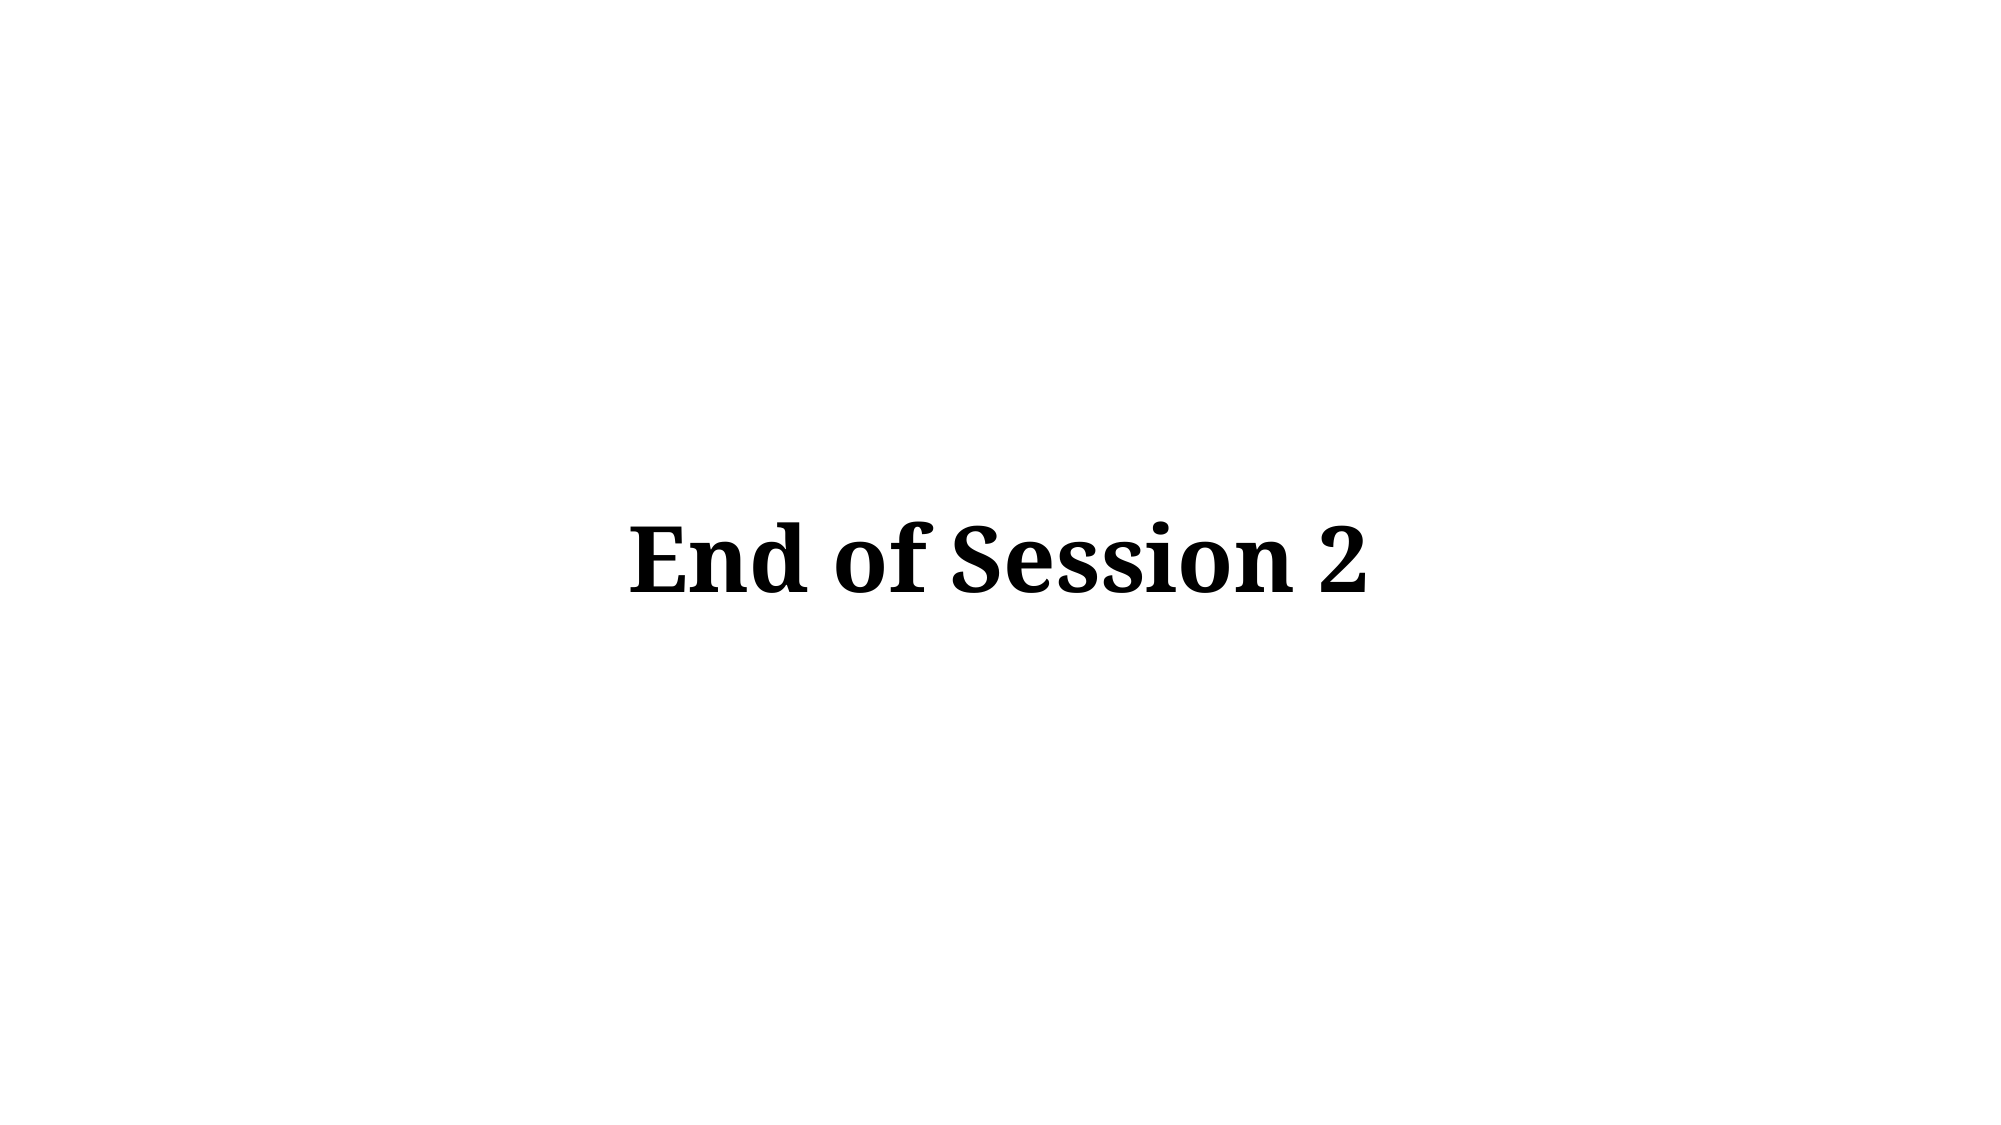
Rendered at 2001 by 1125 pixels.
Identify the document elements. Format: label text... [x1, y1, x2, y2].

title End of Session 2 [136, 453, 1863, 672]
